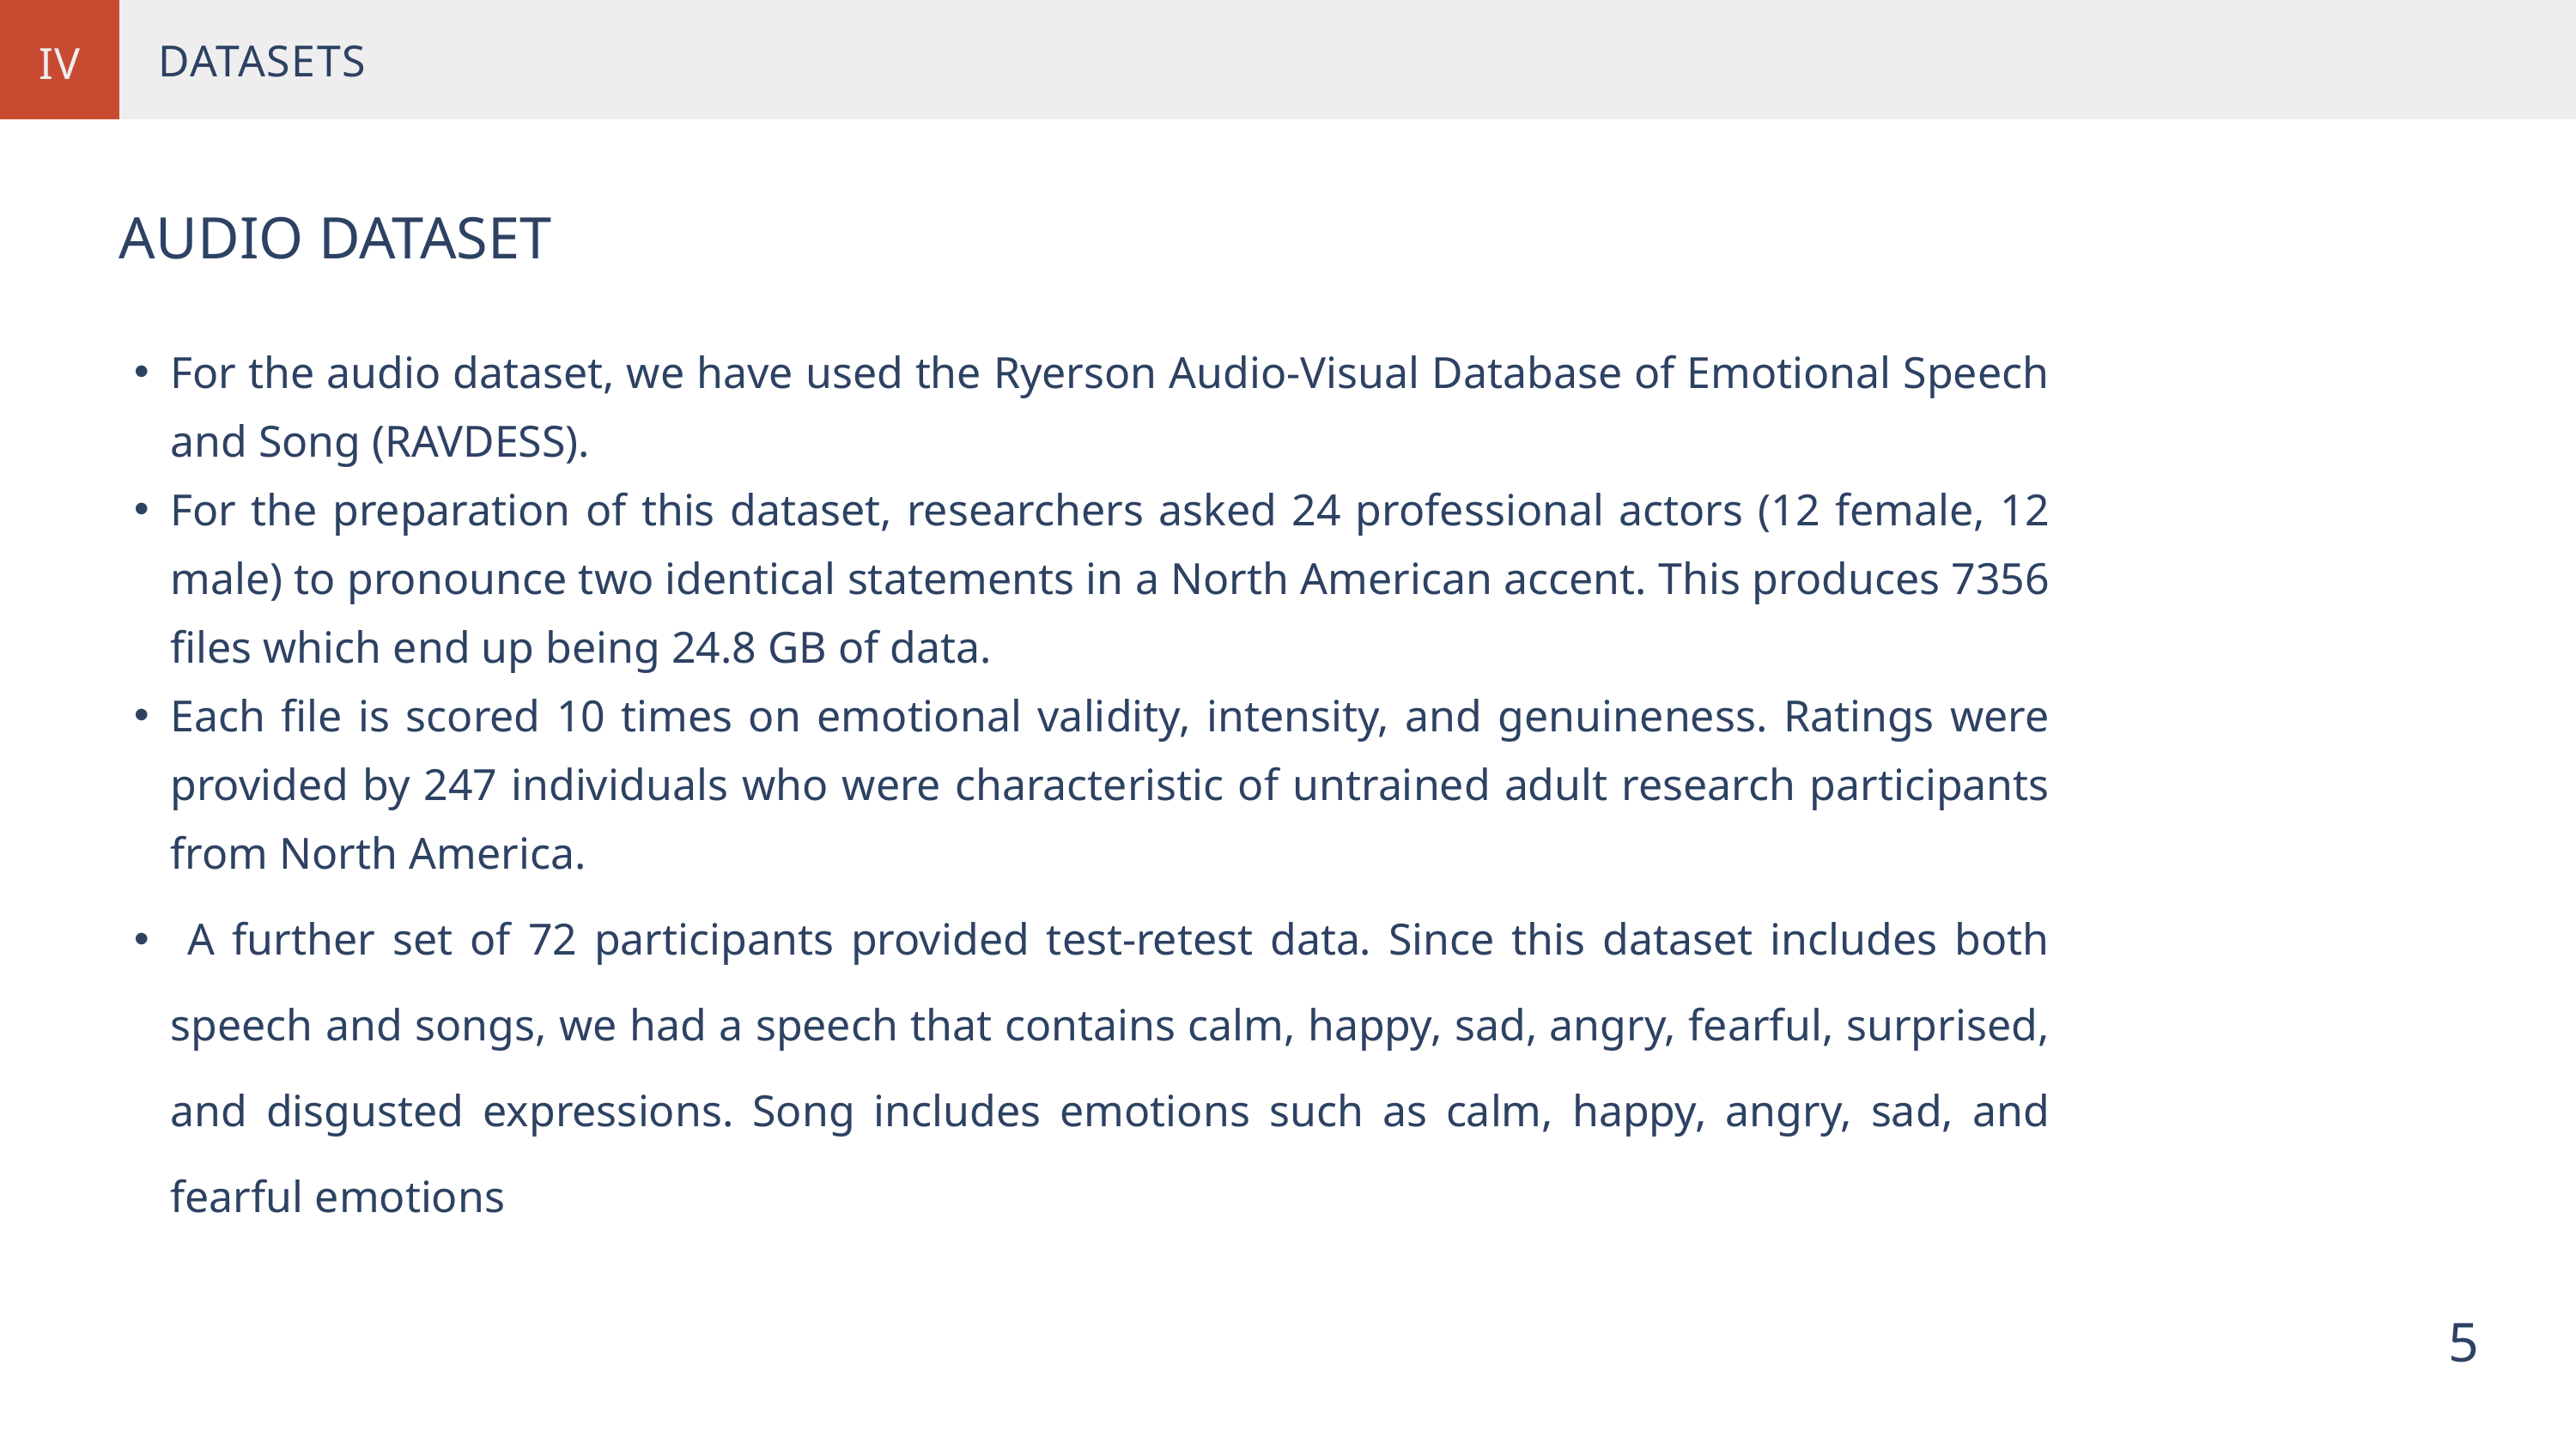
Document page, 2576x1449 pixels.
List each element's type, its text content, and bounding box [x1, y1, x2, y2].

text_box AUDIO DATASET [119, 179, 2392, 270]
text_box For the audio dataset, we have used the Ryerson Audio-Visual Database of Emotional Speech and Song (RAVDESS). For the preparation of this dataset, researchers asked 24 professional actors (12 female, 12 male) to pronounce two identical statements in a North American accent. This produces 7356 files which end up being 24.8 GB of data. Each file is scored 10 times on emotional validity, intensity, and genuineness. Ratings were provided by 247 individuals who were characteristic of untrained adult research participants from North America. A further set of 72 participants provided test-retest data. Since this dataset includes both speech and songs, we had a speech that contains calm, happy, sad, angry, fearful, surprised, and disgusted expressions. Song includes emotions such as calm, happy, angry, sad, and fearful emotions [97, 328, 2051, 1222]
text_box 5 [2383, 1286, 2480, 1373]
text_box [120, 0, 2576, 120]
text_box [0, 0, 120, 120]
